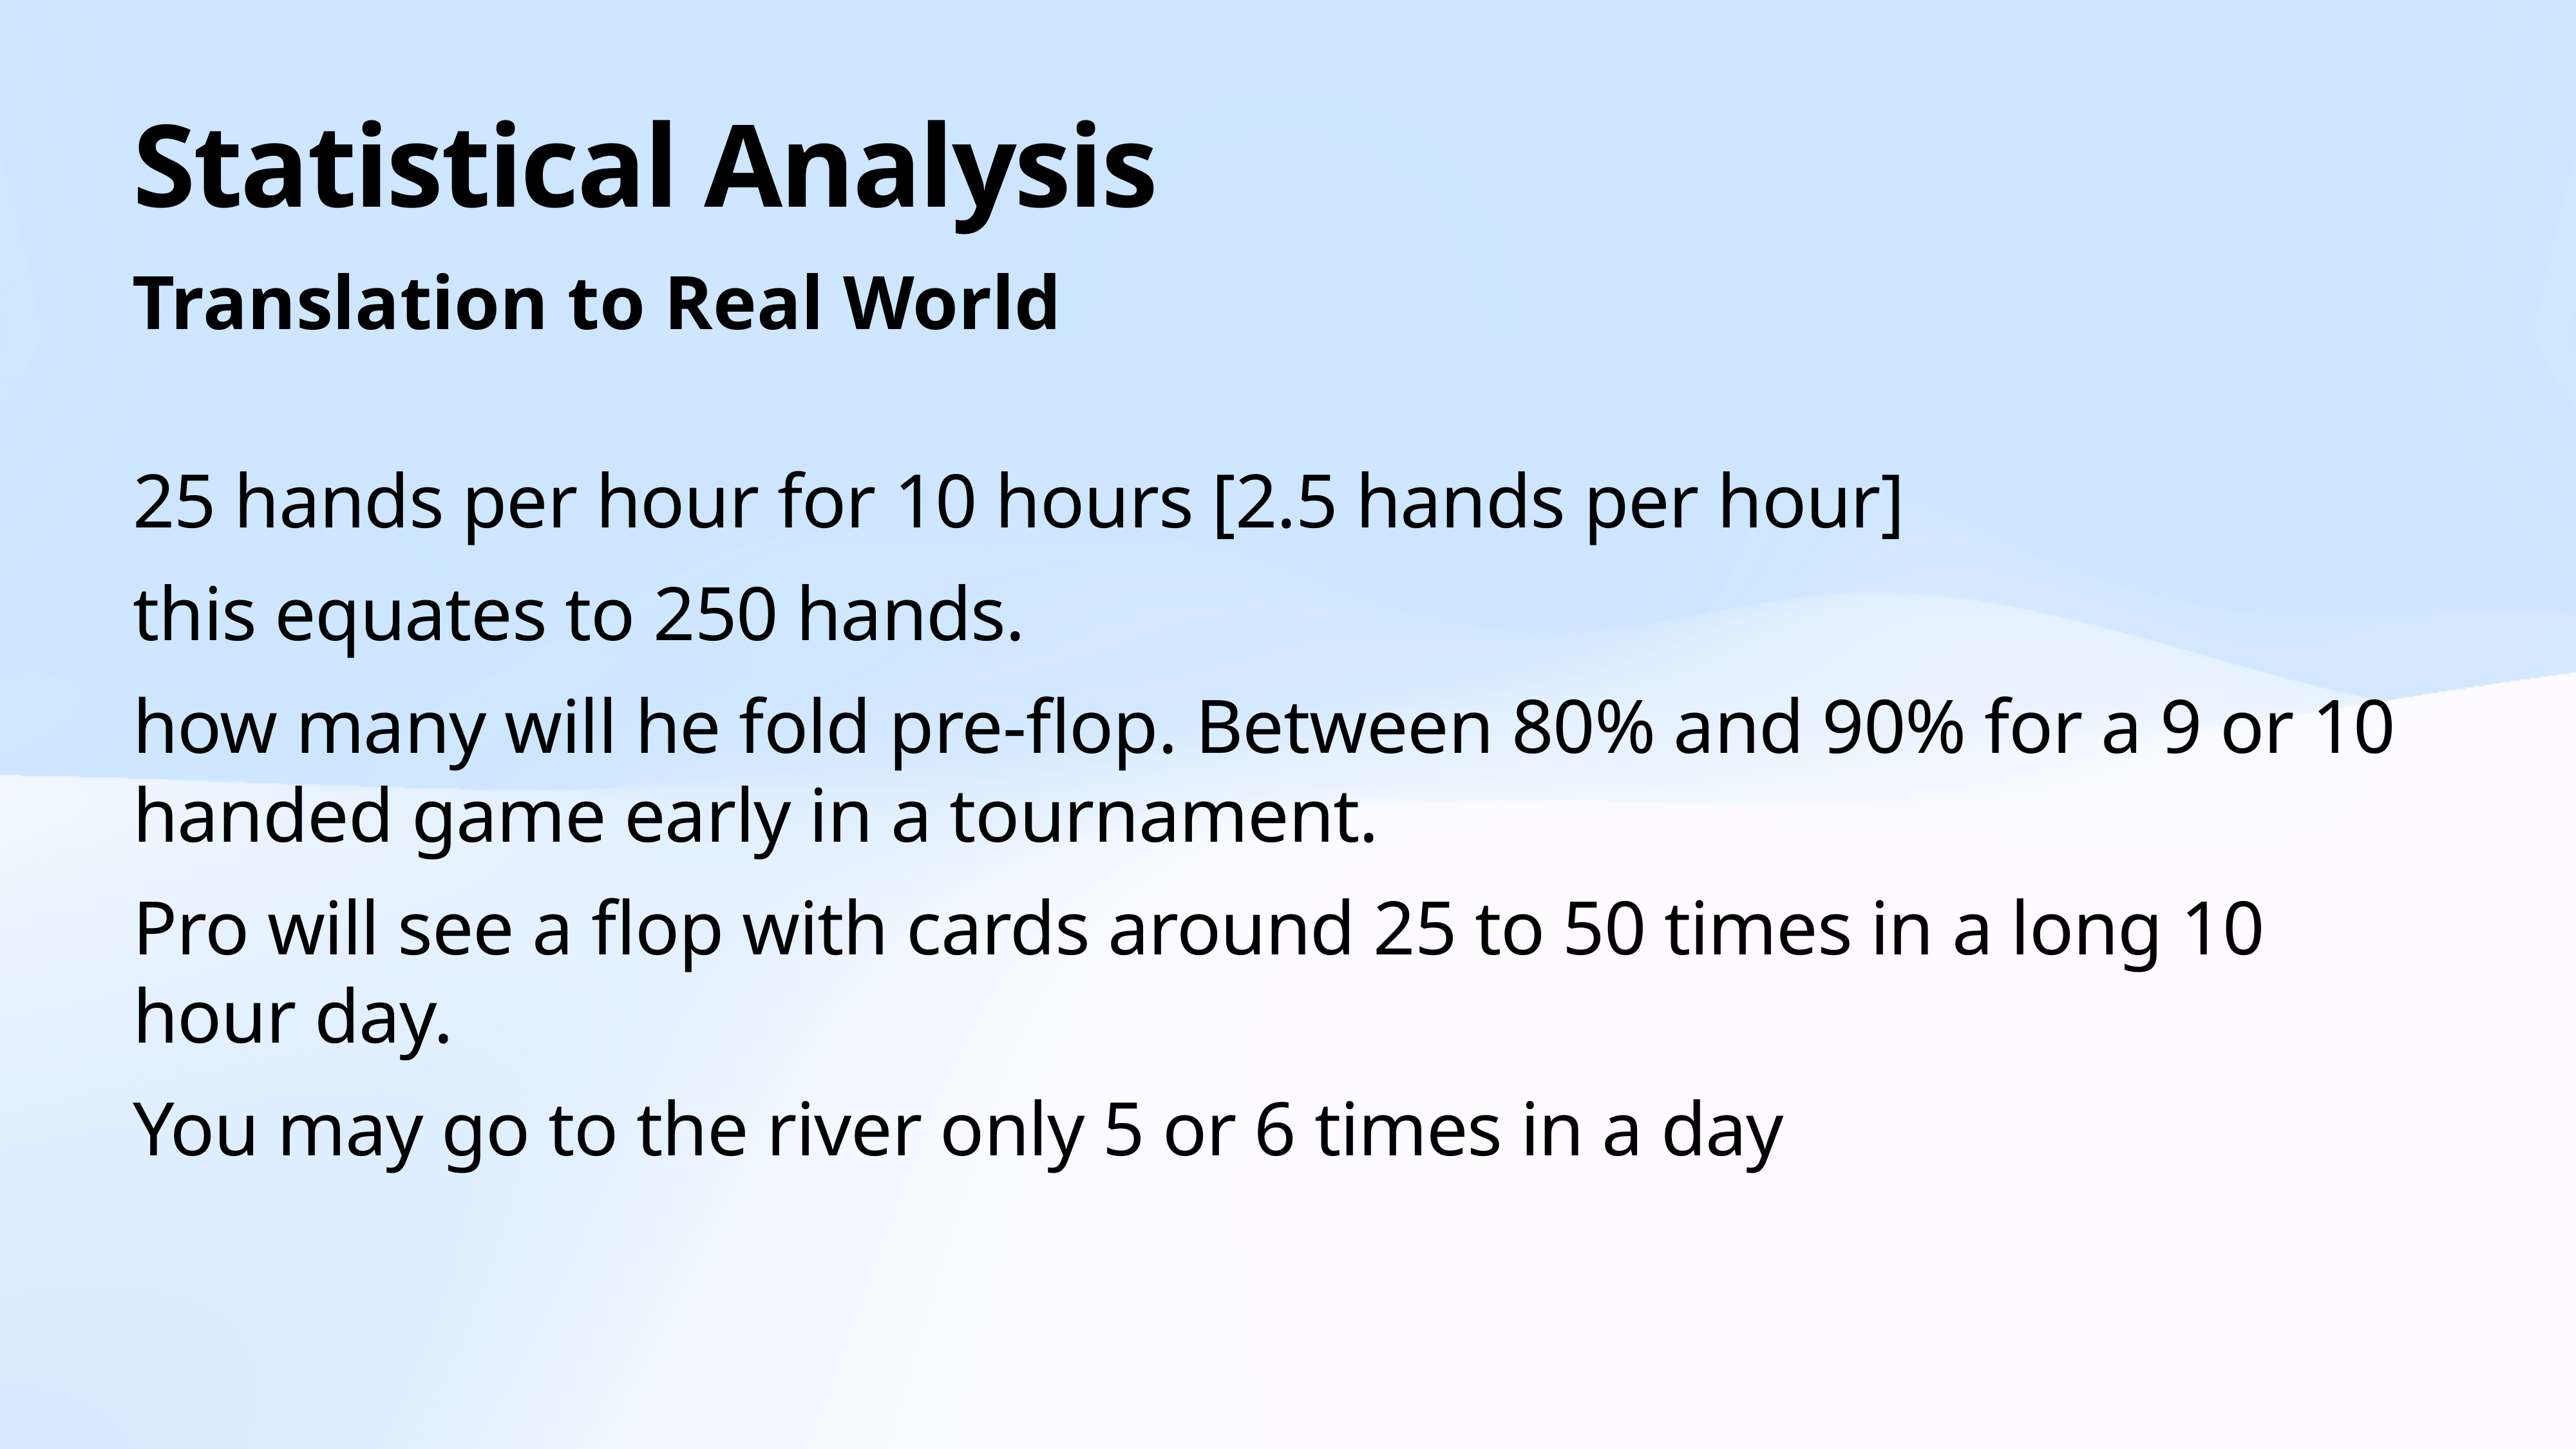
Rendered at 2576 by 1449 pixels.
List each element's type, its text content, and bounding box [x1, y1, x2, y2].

list Translation to Real World [127, 250, 2449, 350]
title Statistical Analysis [127, 113, 2449, 250]
picture [0, 0, 2576, 1449]
list 25 hands per hour for 10 hours [2.5 hands per hour] this equates to 250 hands. how many will he fold pre-flop. Between 80% and 90% for a 9 or 10 handed game early in a tournament. Pro will see a flop with cards around 25 to 50 times in a long 10 hour day. You may go to the river only 5 or 6 times in a day [127, 448, 2449, 1321]
